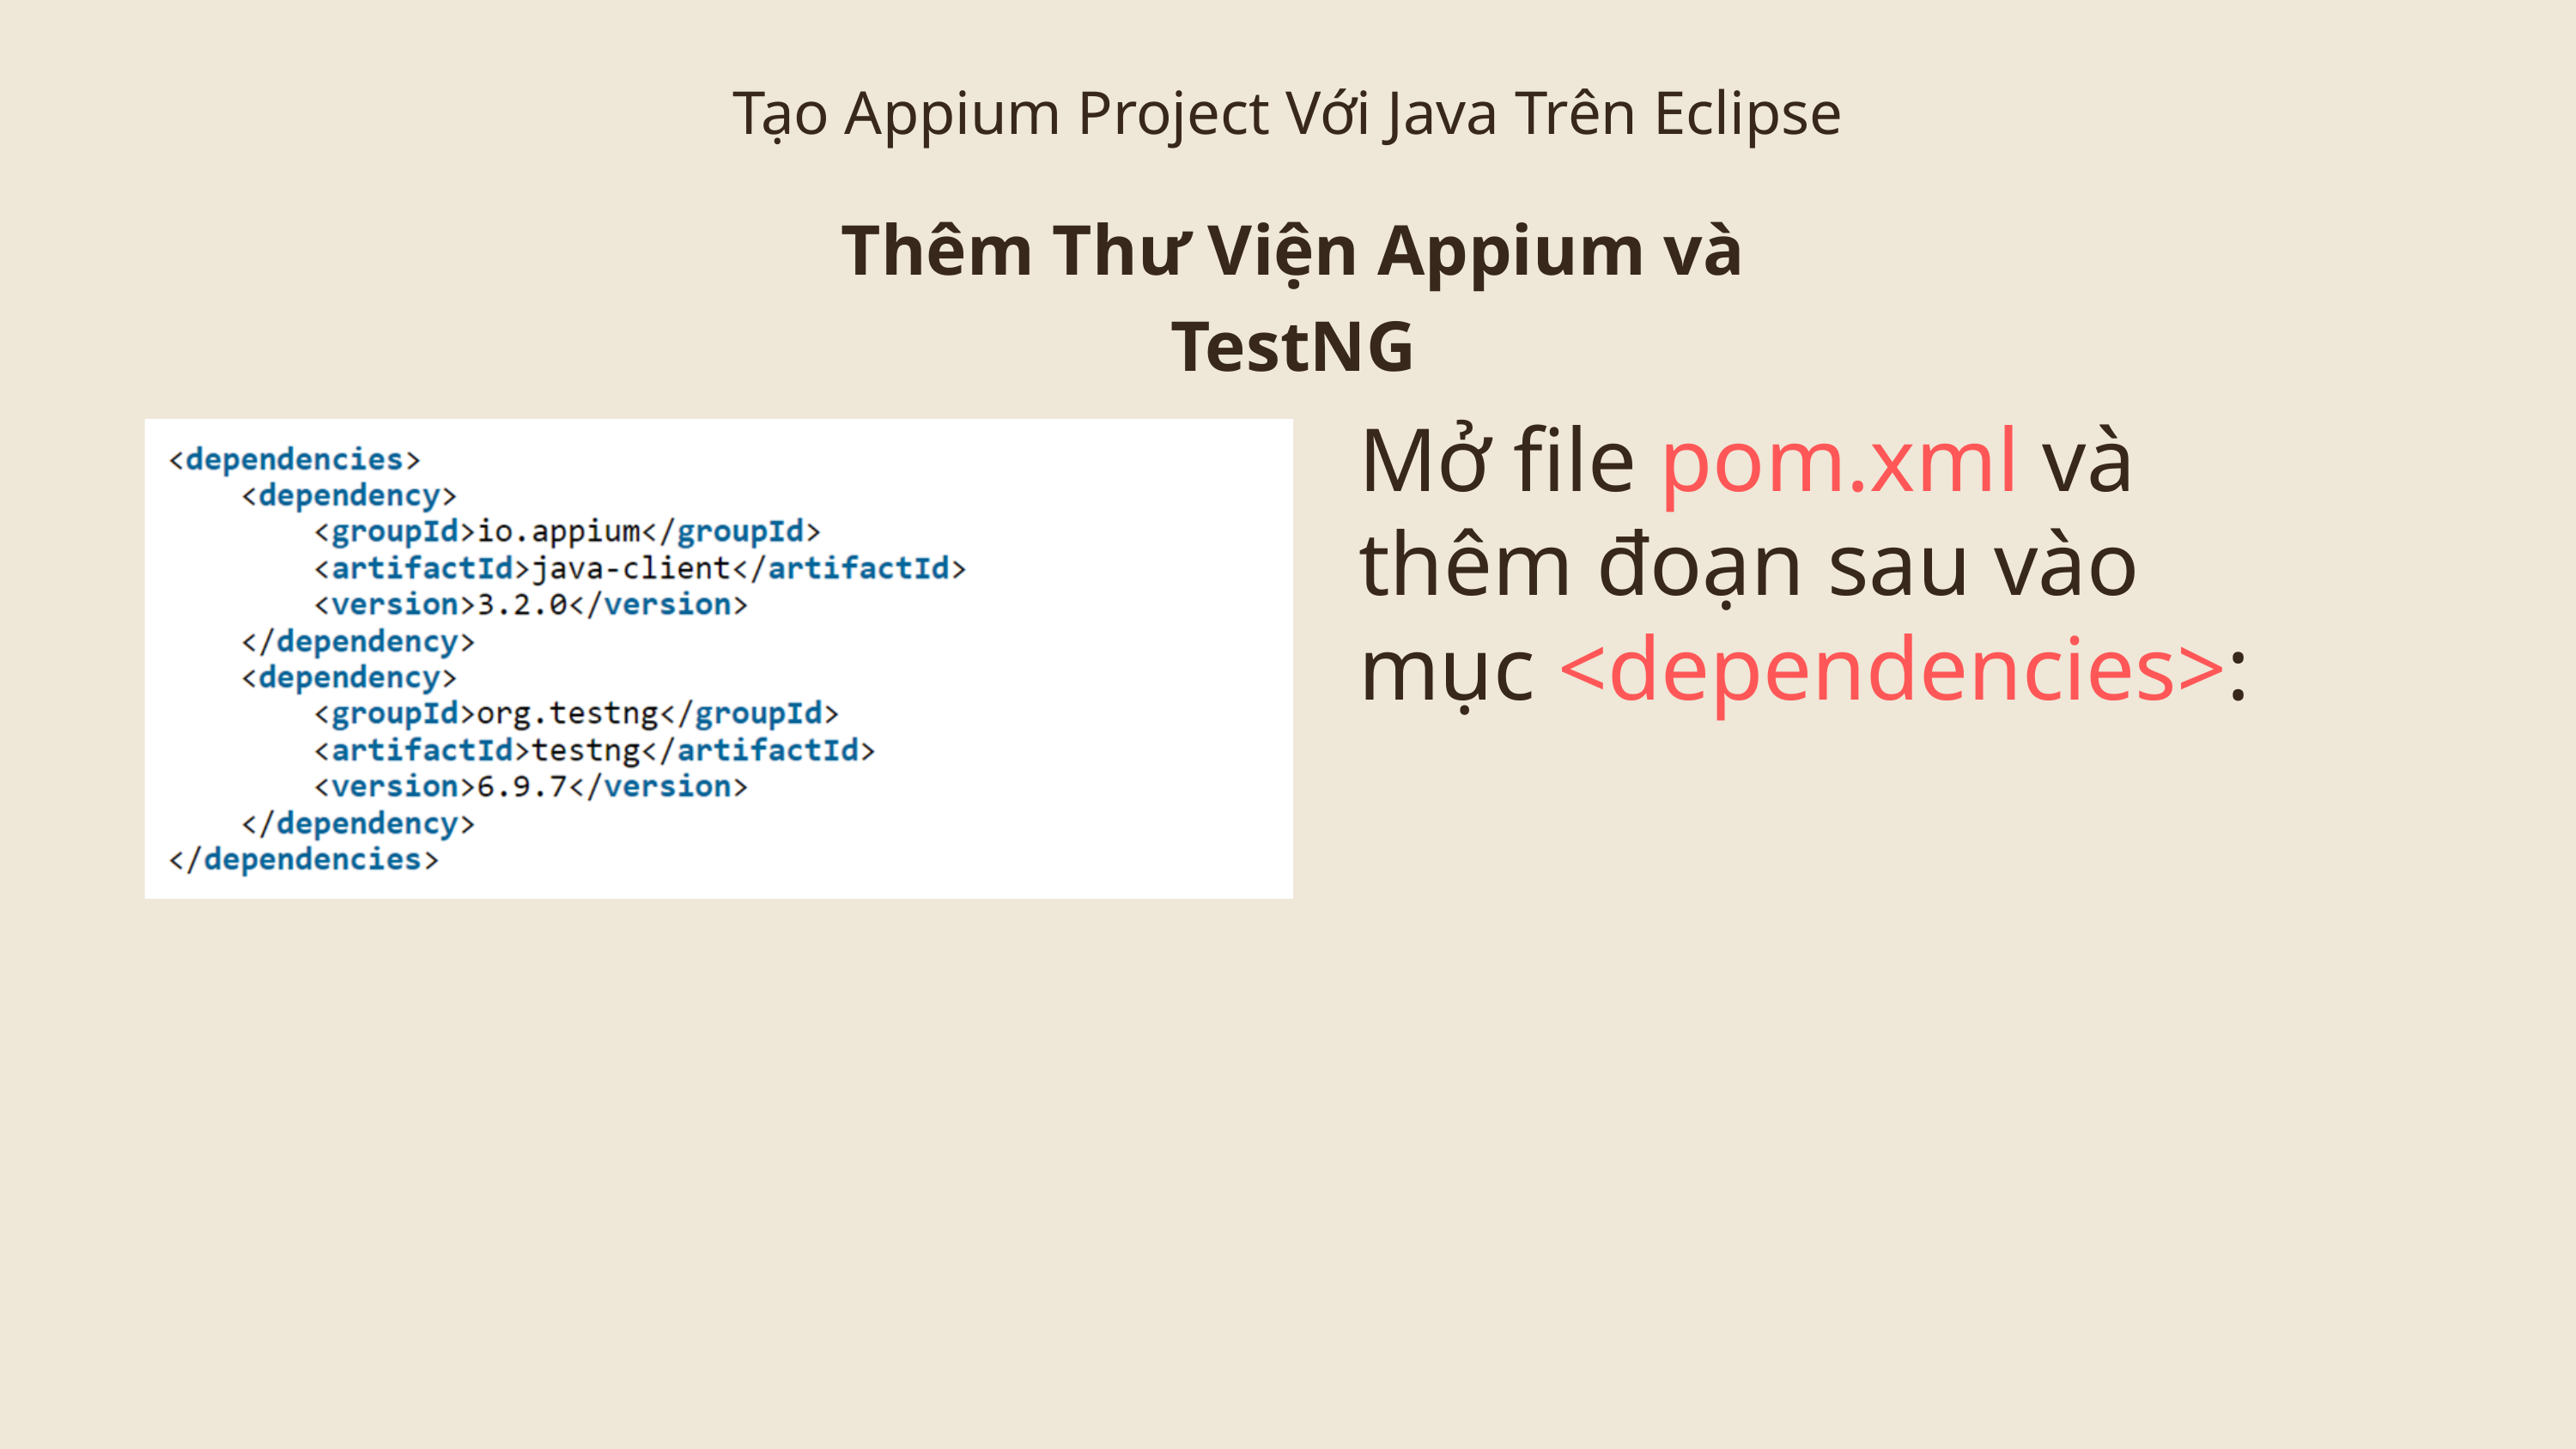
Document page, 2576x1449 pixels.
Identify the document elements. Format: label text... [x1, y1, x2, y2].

text_box Thêm Thư Viện Appium và TestNG [732, 191, 1854, 385]
text_box Mở file pom.xml và thêm đoạn sau vào mục <dependencies>: [1358, 403, 2264, 822]
text_box Tạo Appium Project Với Java Trên Eclipse [732, 75, 1887, 146]
text_box [144, 419, 1294, 899]
